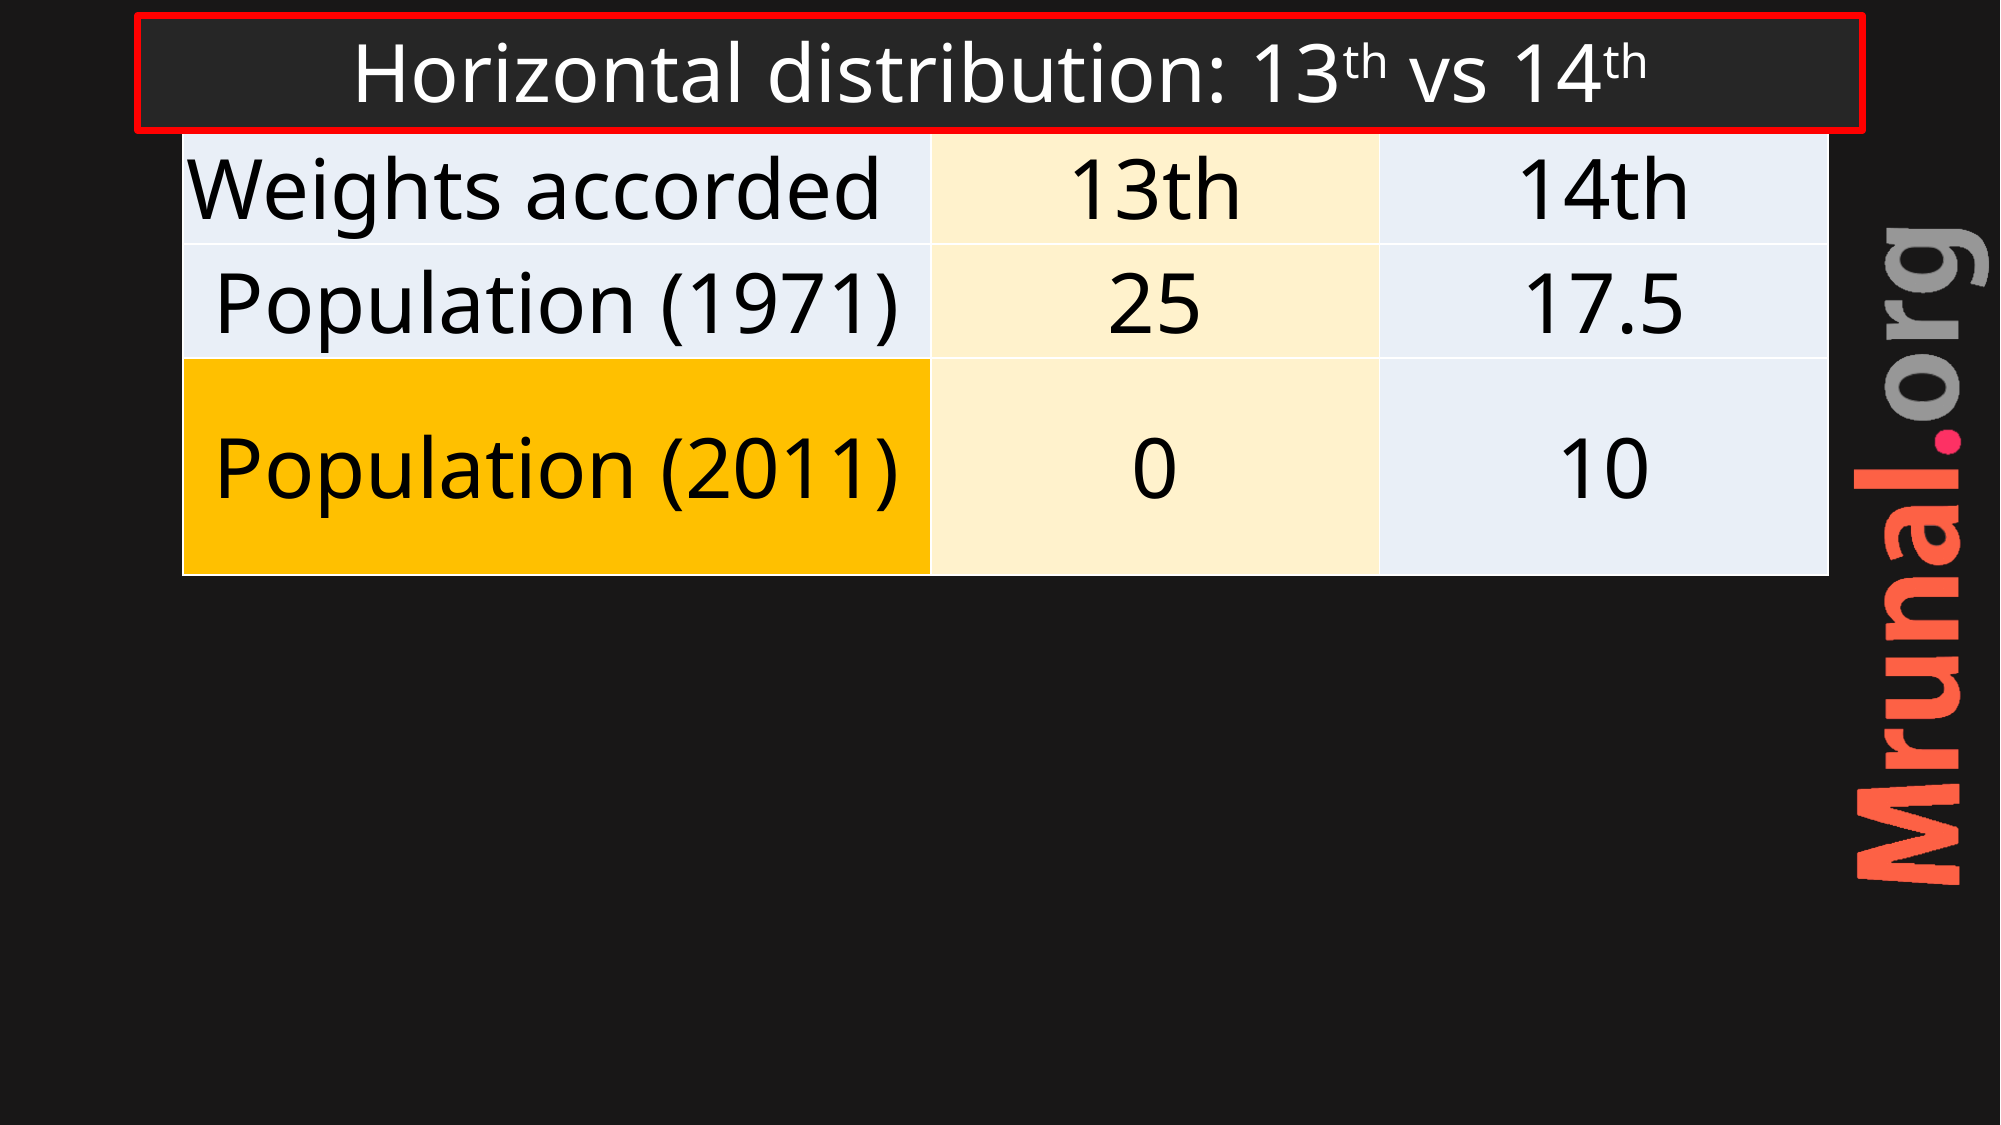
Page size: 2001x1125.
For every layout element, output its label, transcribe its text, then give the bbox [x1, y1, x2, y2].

table_cell 10 [1380, 359, 1827, 574]
table_cell Population (1971) [184, 245, 930, 357]
table_cell 0 [932, 359, 1379, 574]
table_cell 17.5 [1380, 245, 1827, 357]
table_header 13th [932, 134, 1379, 243]
table_header Weights accorded [184, 134, 930, 243]
title Horizontal distribution: 13th vs 14th [134, 12, 1866, 134]
table_cell 25 [932, 245, 1379, 357]
table_cell Population (2011) [184, 359, 930, 574]
picture [1832, 223, 2000, 894]
table_header 14th [1380, 134, 1827, 243]
